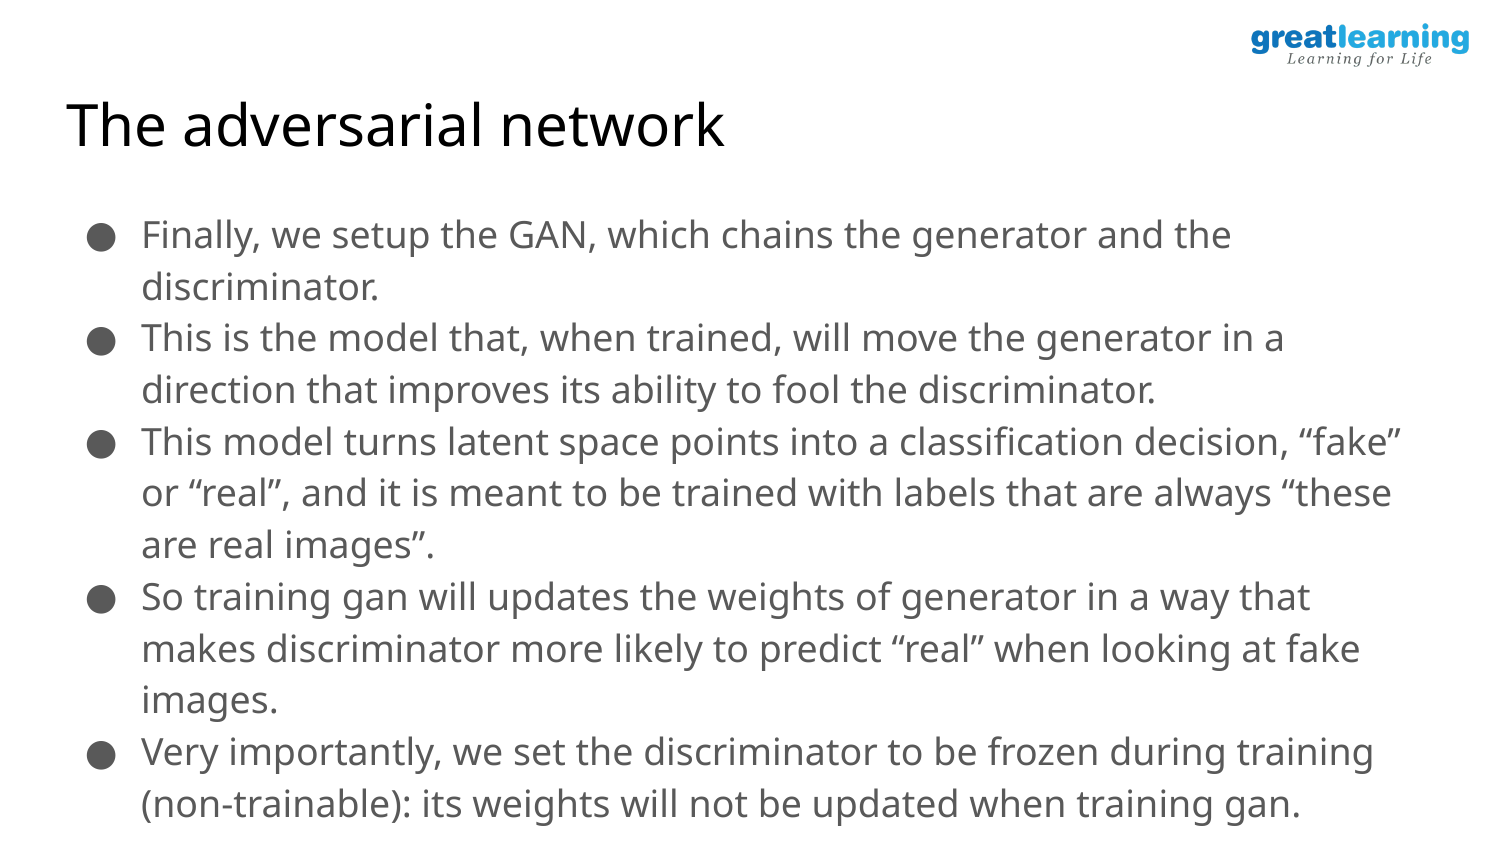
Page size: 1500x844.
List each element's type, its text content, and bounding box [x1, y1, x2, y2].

title The adversarial network [51, 72, 1449, 167]
picture [1251, 23, 1469, 67]
list Finally, we setup the GAN, which chains the generator and the discriminator. This is the model that, when trained, will move the generator in a direction that improves its ability to fool the discriminator. This model turns latent space points into a classification decision, “fake” or “real”, and it is meant to be trained with labels that are always “these are real images”. So training gan will updates the weights of generator in a way that makes discriminator more likely to predict “real” when looking at fake images. Very importantly, we set the discriminator to be frozen during training (non-trainable): its weights will not be updated when training gan. [51, 189, 1449, 750]
